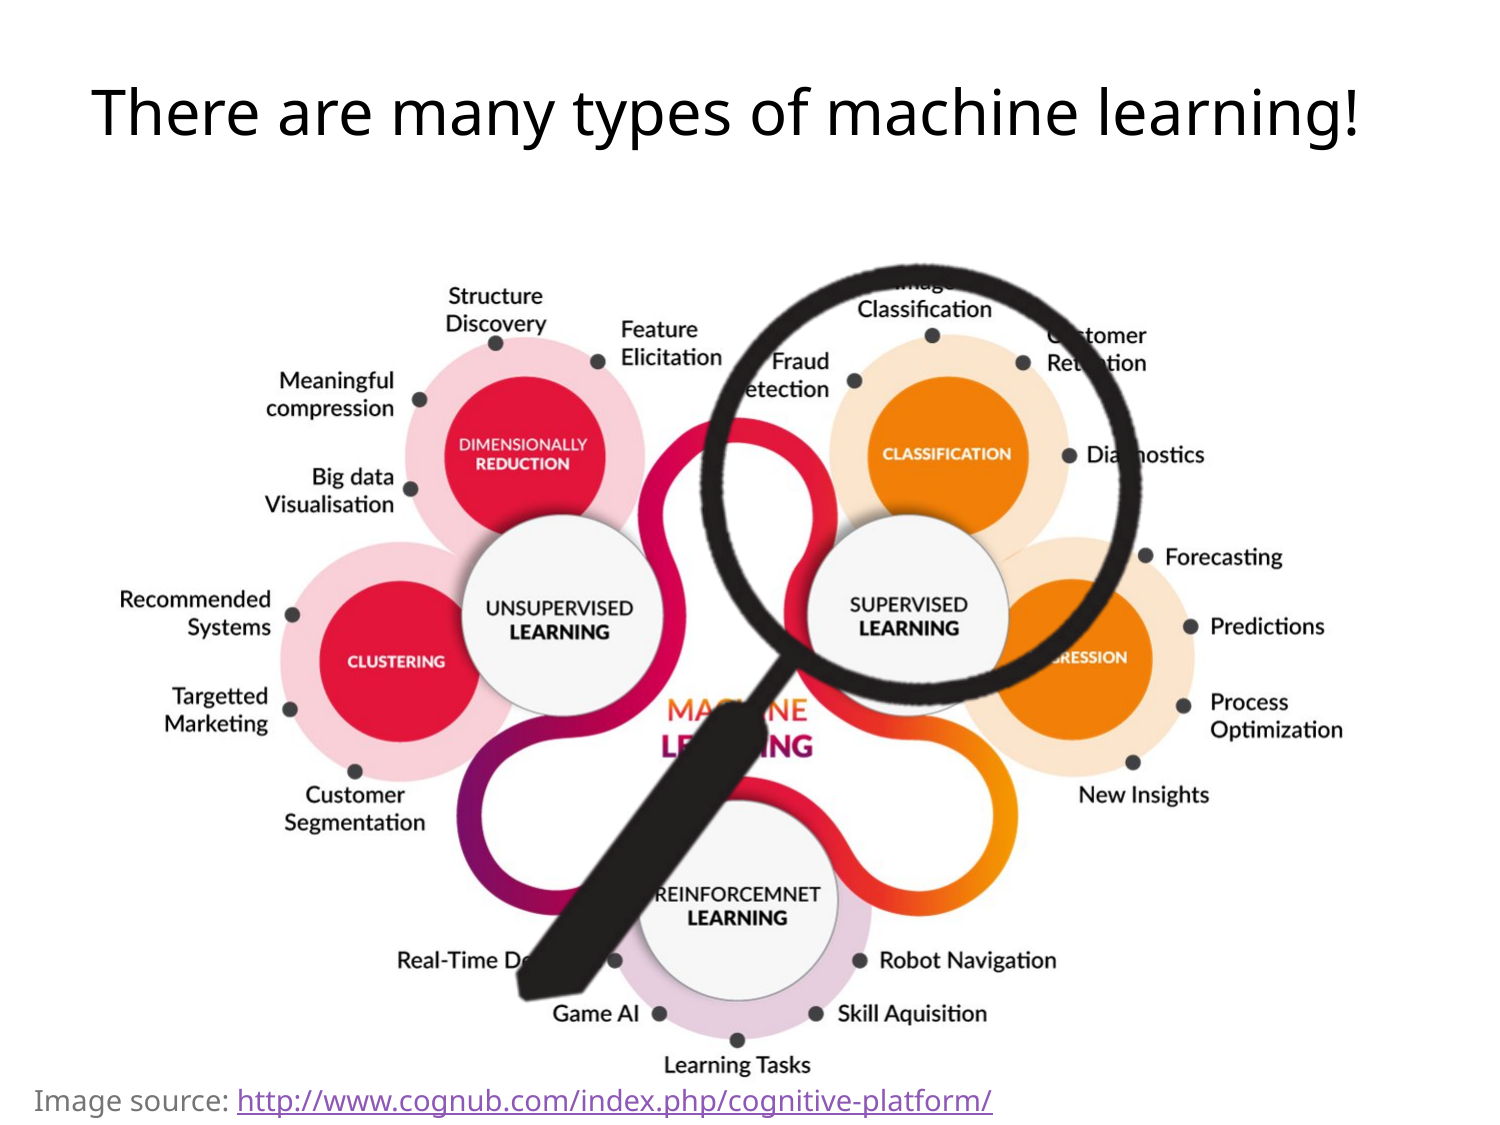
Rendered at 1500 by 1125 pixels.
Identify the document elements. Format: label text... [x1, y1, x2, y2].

title There are many types of machine learning! [76, 68, 1385, 162]
picture [98, 191, 1362, 1106]
text_box Image source: http://www.cognub.com/index.php/cognitive-platform/ [19, 1074, 1191, 1125]
